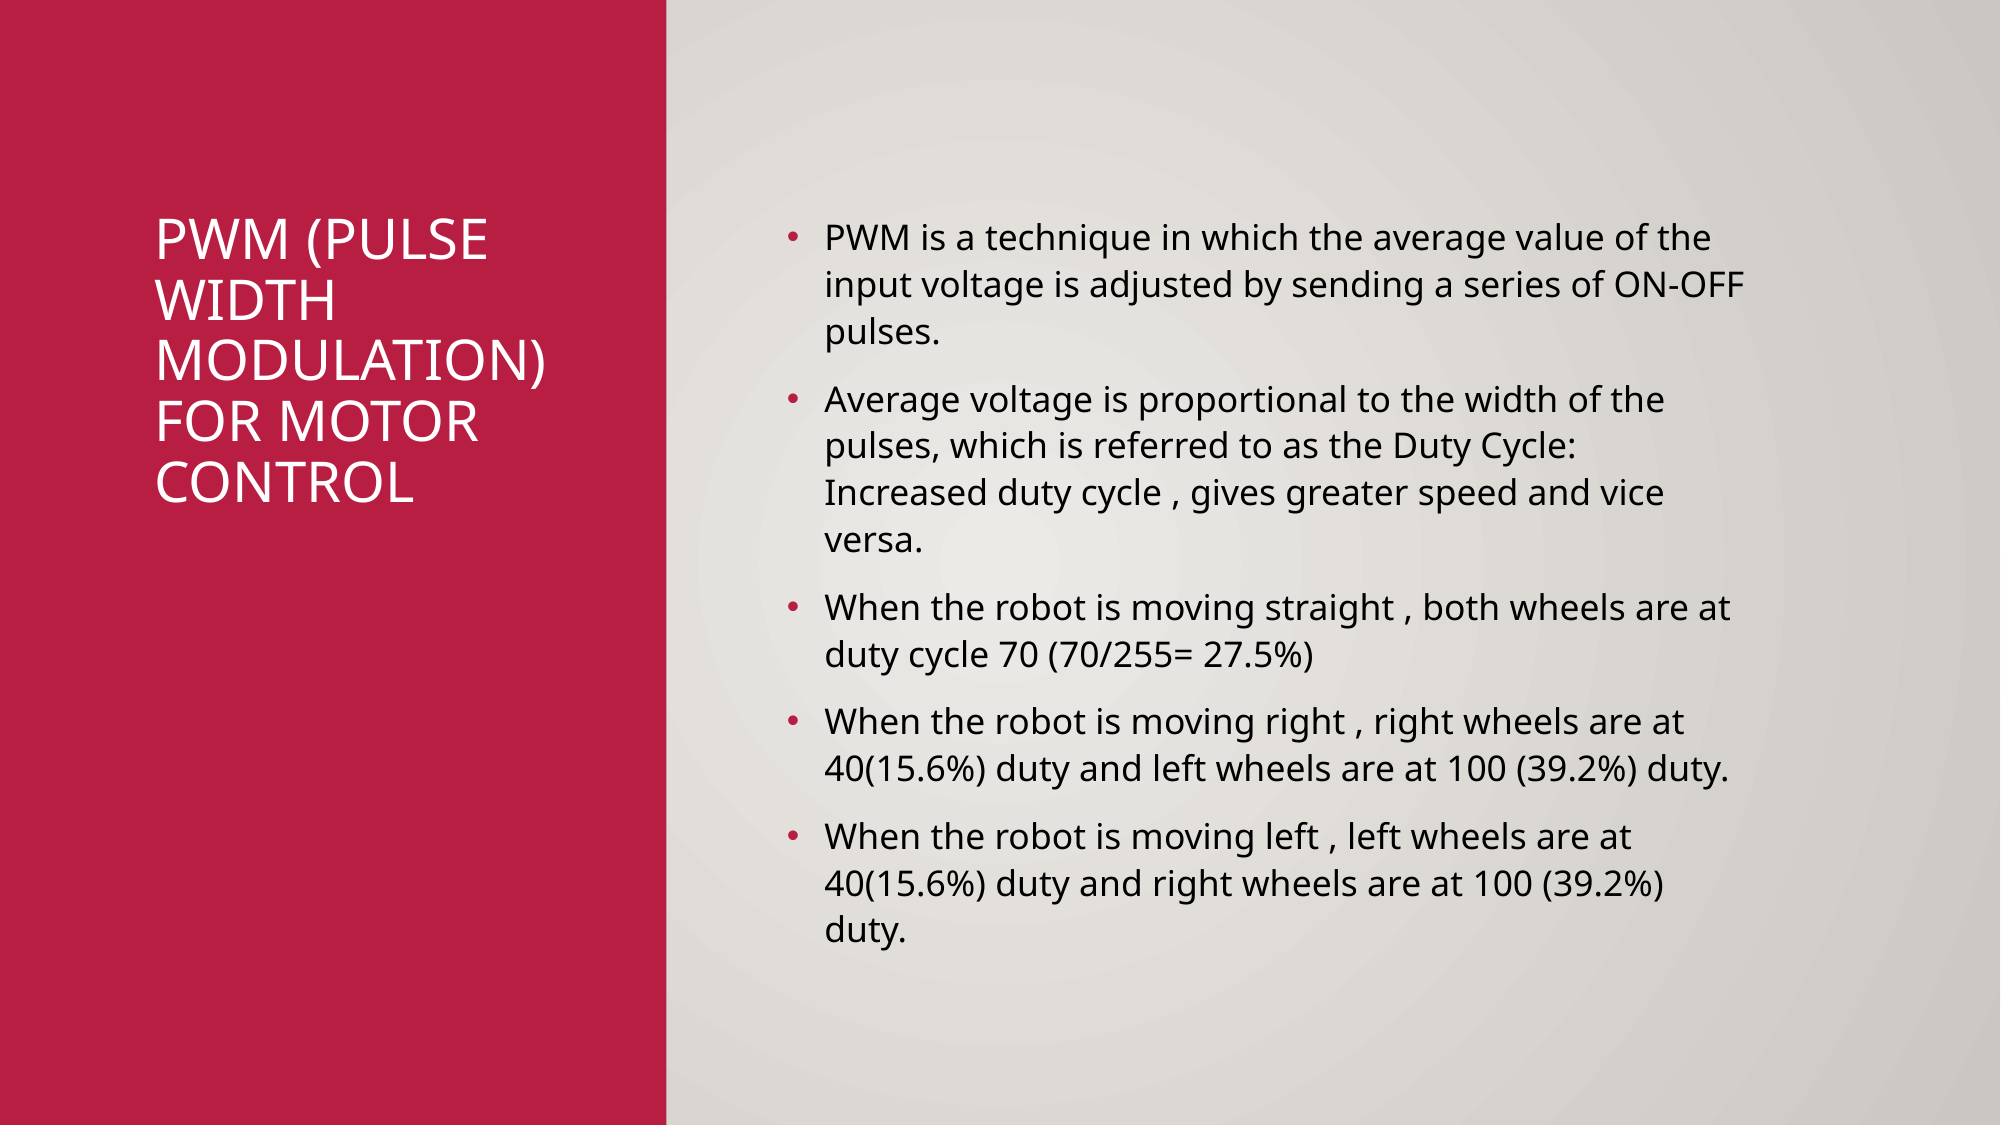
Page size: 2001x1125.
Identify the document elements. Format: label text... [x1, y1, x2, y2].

list PWM is a technique in which the average value of the input voltage is adjusted by sending a series of ON-OFF pulses. Average voltage is proportional to the width of the pulses, which is referred to as the Duty Cycle: Increased duty cycle , gives greater speed and vice versa. When the robot is moving straight , both wheels are at duty cycle 70 (70/255= 27.5%) When the robot is moving right , right wheels are at 40(15.6%) duty and left wheels are at 100 (39.2%) duty. When the robot is moving left , left wheels are at 40(15.6%) duty and right wheels are at 100 (39.2%) duty. [771, 203, 1762, 1010]
text_box [0, 0, 668, 1125]
text_box [668, 0, 2000, 1125]
title Pwm (Pulse Width Modulation) for motor control [139, 203, 587, 956]
